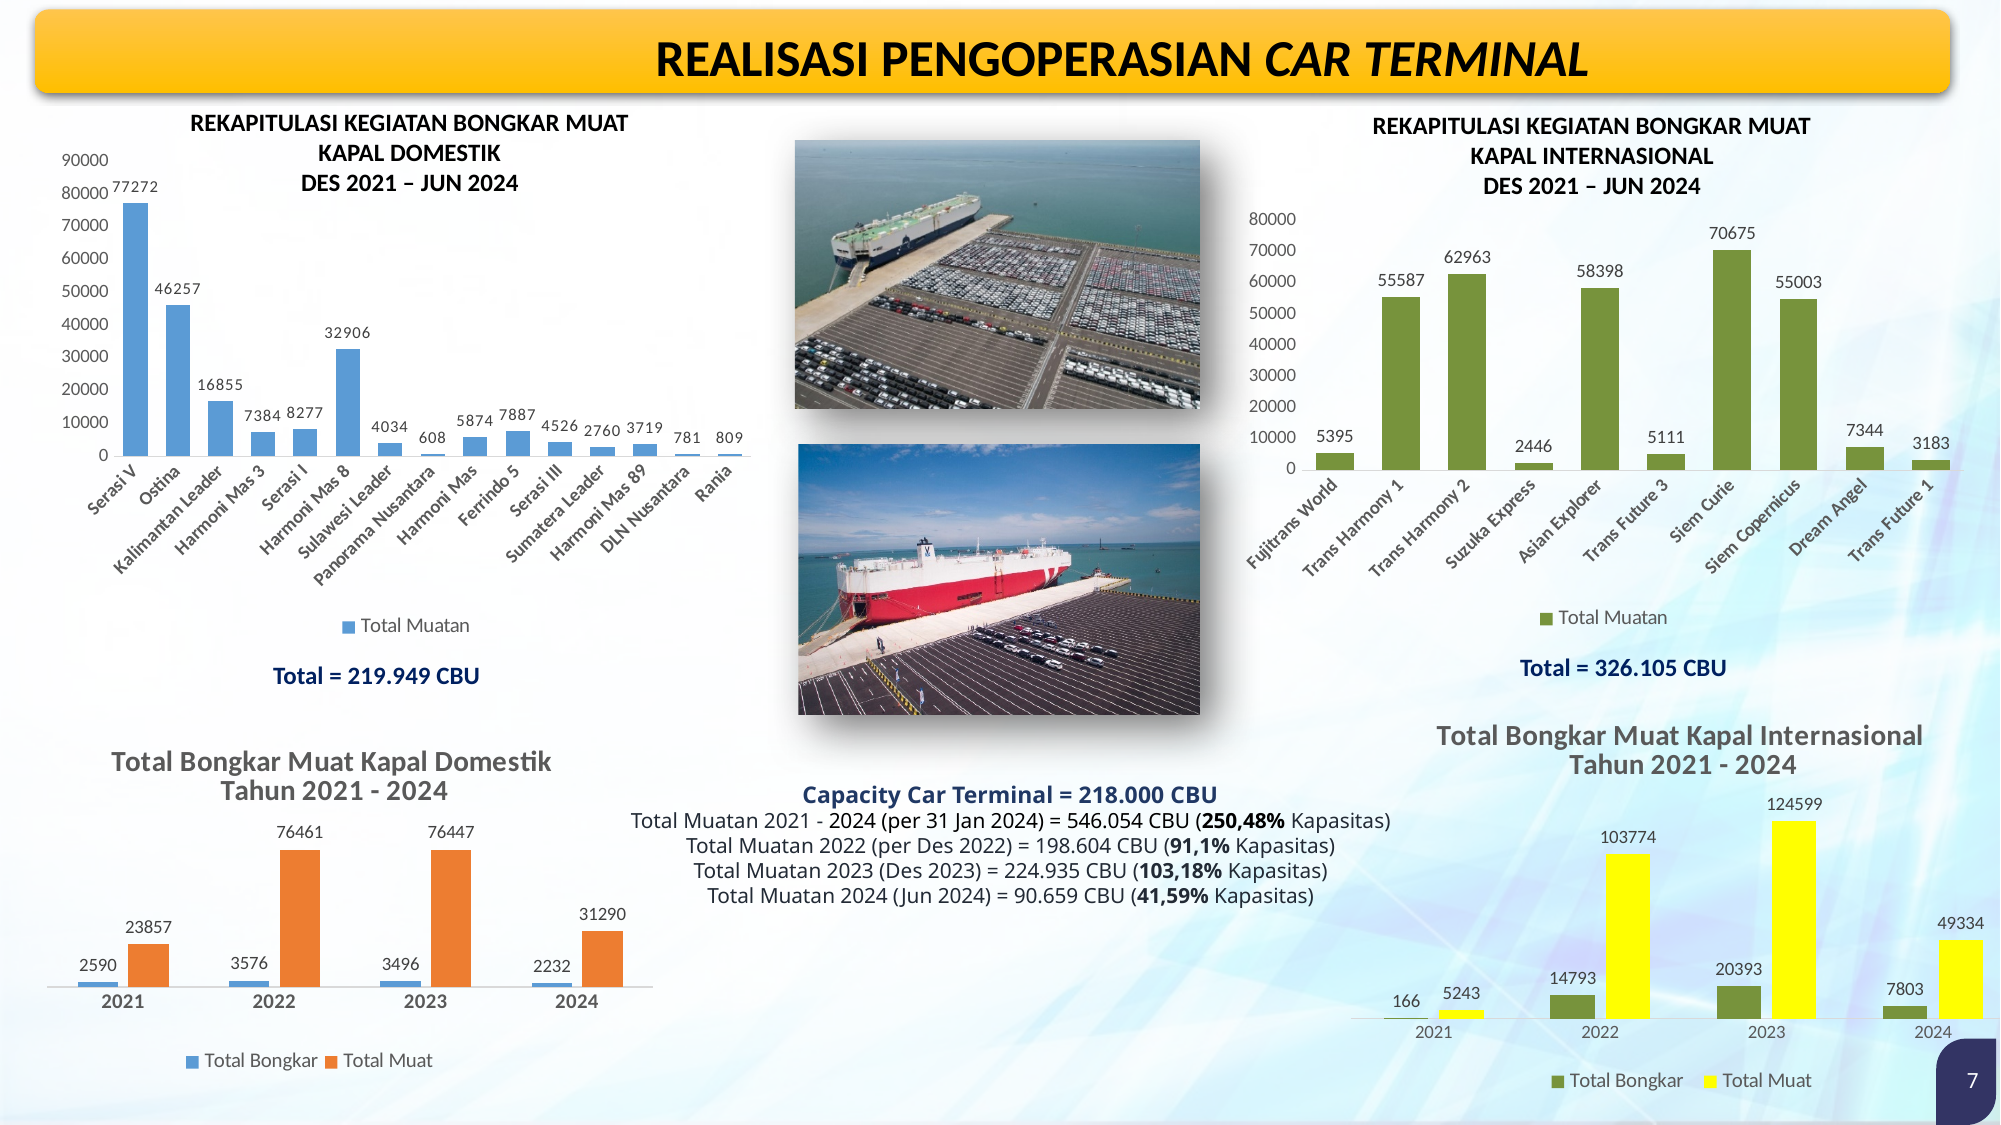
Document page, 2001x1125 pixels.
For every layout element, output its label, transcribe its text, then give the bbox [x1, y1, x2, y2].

text_box REKAPITULASI KEGIATAN BONGKAR MUAT KAPAL DOMESTIK DES 2021 – JUN 2024 [167, 99, 653, 142]
chart [47, 142, 766, 644]
text_box Capacity Car Terminal = 218.000 CBU Total Muatan 2021 - 2024 (per 31 Jan 2024) = 546.054 CBU (250,48% Kapasitas) Total Muatan 2022 (per Des 2022) = 198.604 CBU (91,1% Kapasitas) Total Muatan 2023 (Des 2023) = 224.935 CBU (103,18% Kapasitas) Total Muatan 2024 (Jun 2024) = 90.659 CBU (41,59% Kapasitas) [670, 773, 1330, 916]
text_box Total = 326.105 CBU [1505, 643, 1792, 689]
text_box REKAPITULASI KEGIATAN BONGKAR MUAT KAPAL INTERNASIONAL DES 2021 – JUN 2024 [1349, 102, 1836, 168]
text_box [1936, 1121, 1982, 1125]
chart [0, 724, 670, 1109]
picture [798, 444, 1200, 715]
chart [1330, 698, 2000, 1121]
text_box Total = 219.949 CBU [258, 652, 517, 697]
picture [794, 139, 1200, 409]
chart [1229, 202, 1980, 636]
text_box [34, 9, 1948, 93]
text_box REALISASI PENGOPERASIAN CAR TERMINAL [130, 16, 2000, 94]
